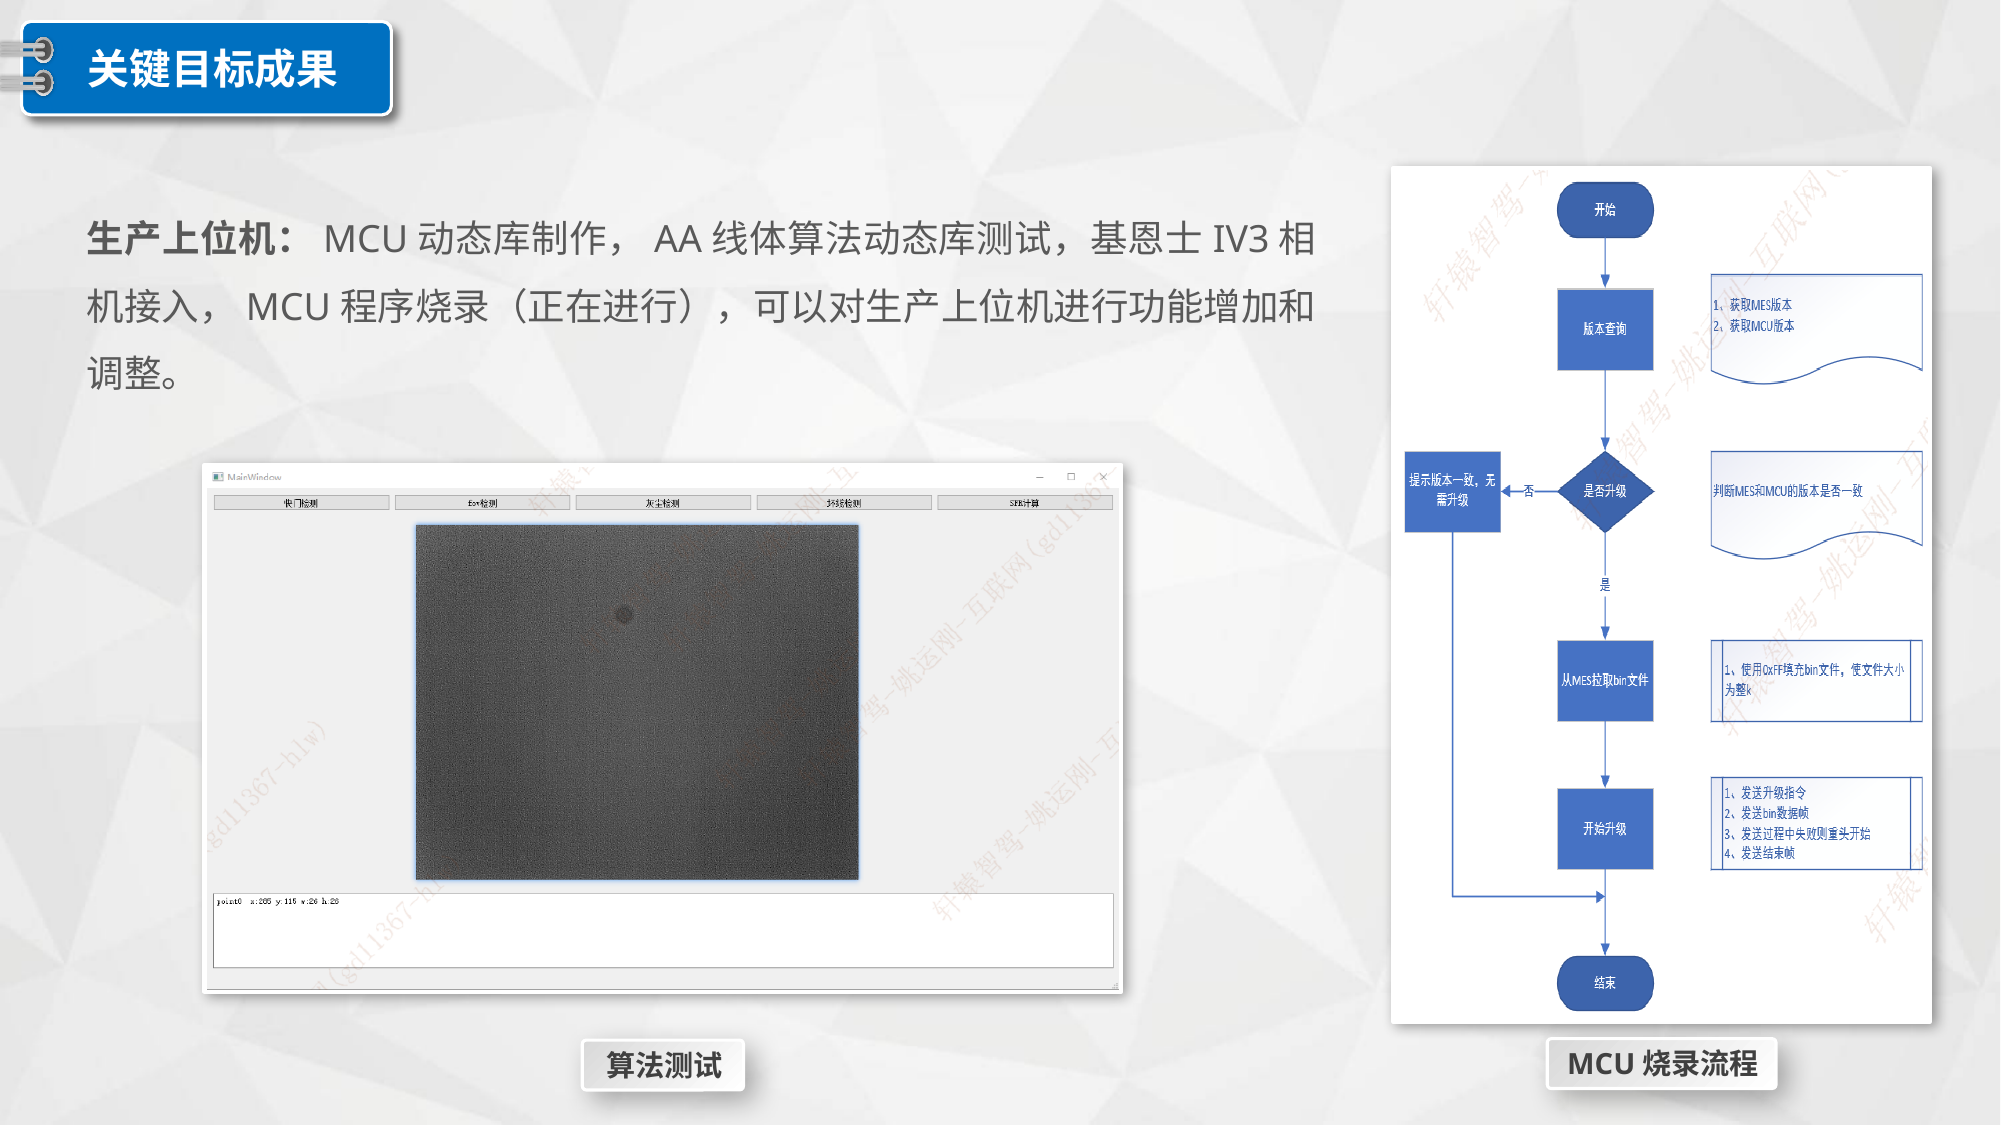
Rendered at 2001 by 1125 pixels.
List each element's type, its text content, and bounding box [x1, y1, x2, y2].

text_box 生产上位机：MCU动态库制作，AA线体算法动态库测试，基恩士IV3相机接入，MCU程序烧录（正在进行），可以对生产上位机进行功能增加和调整。 [71, 185, 1332, 403]
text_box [582, 1040, 744, 1090]
picture [0, 0, 2001, 1125]
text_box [0, 21, 392, 115]
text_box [1547, 1038, 1777, 1089]
